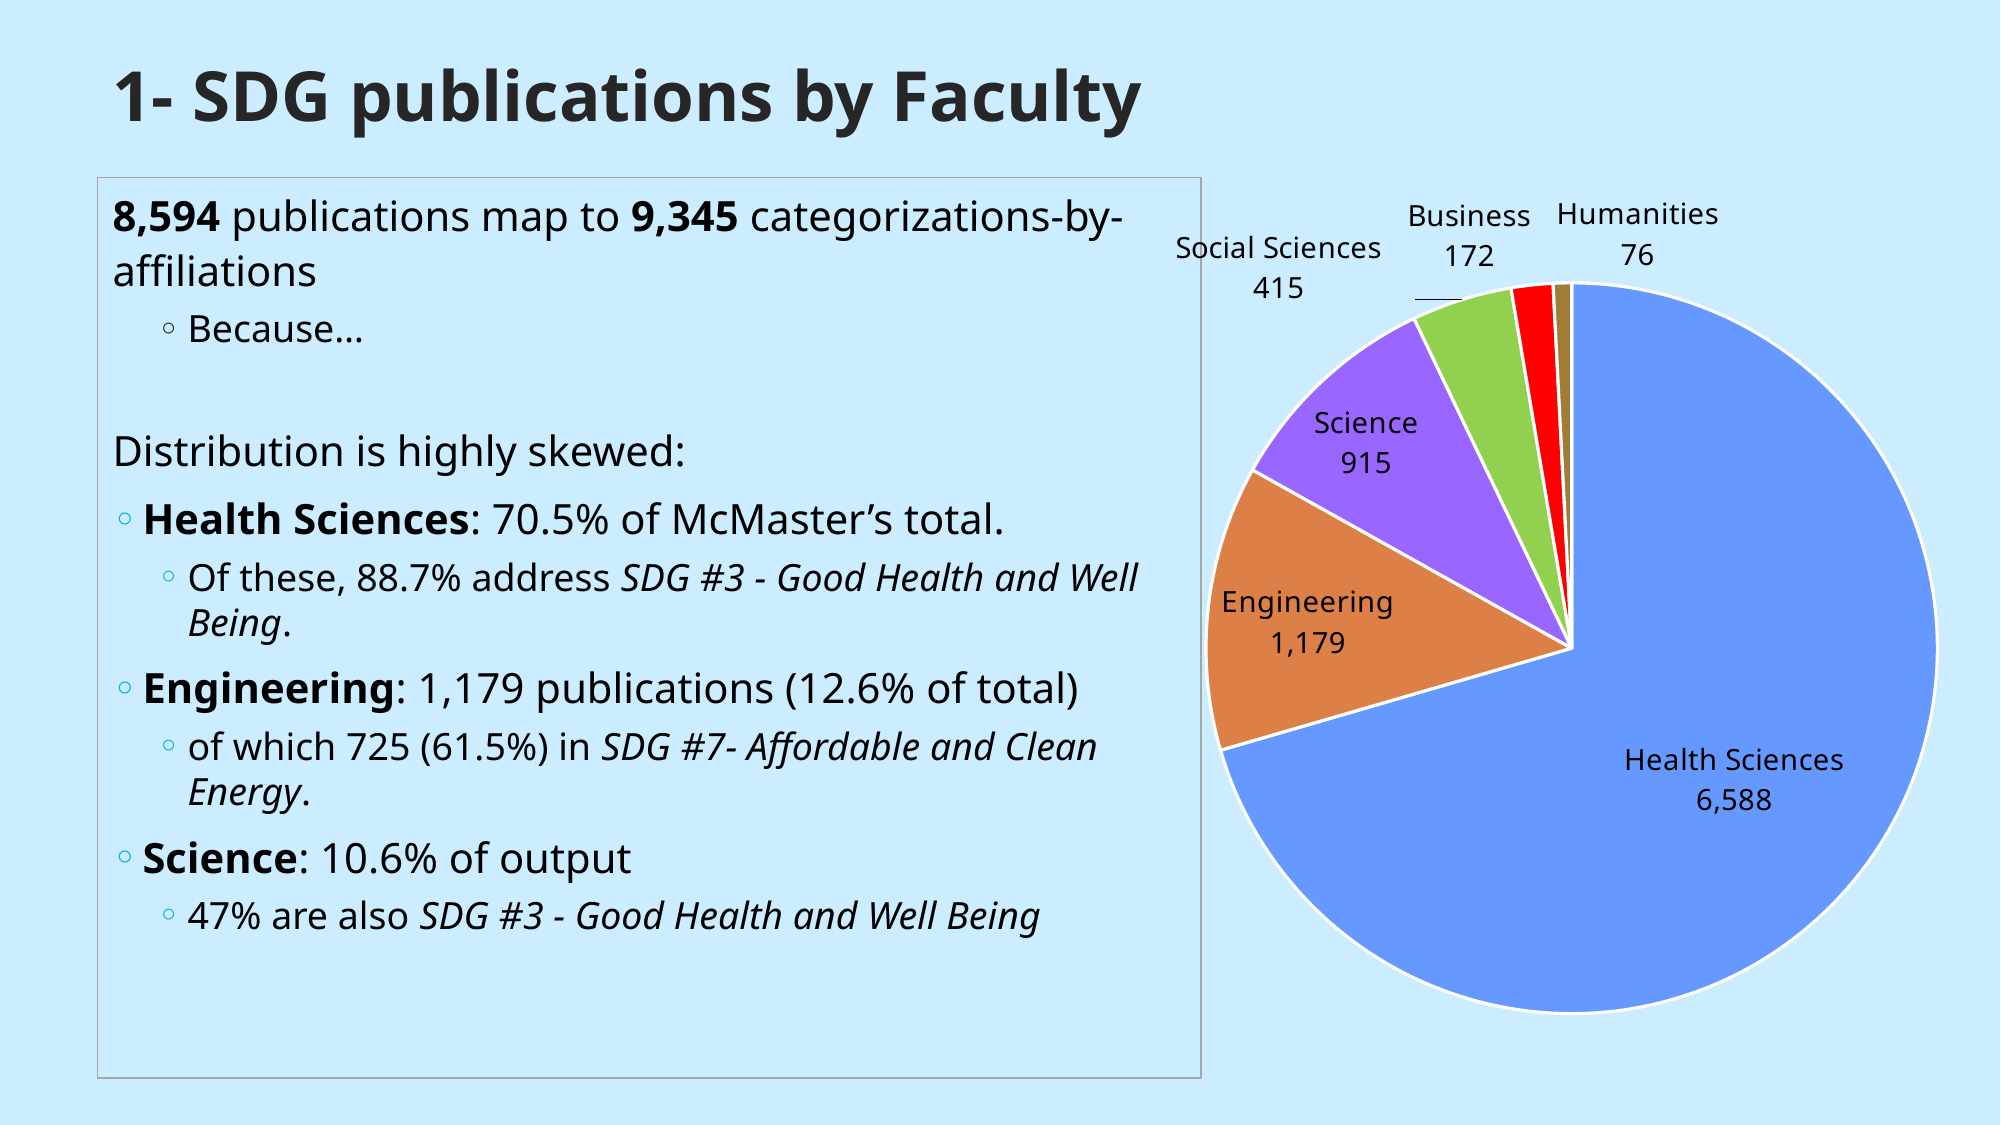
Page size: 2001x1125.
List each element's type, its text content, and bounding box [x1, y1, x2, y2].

title 1- SDG publications by Faculty [97, 53, 1825, 144]
chart [961, 192, 2000, 1022]
list 8,594 publications map to 9,345 categorizations-by-affiliations Because… Distribution is highly skewed: Health Sciences: 70.5% of McMaster’s total. Of these, 88.7% address SDG #3 - Good Health and Well Being. Engineering: 1,179 publications (12.6% of total) of which 725 (61.5%) in SDG #7- Affordable and Clean Energy. Science: 10.6% of output 47% are also SDG #3 - Good Health and Well Being [97, 177, 1201, 1079]
